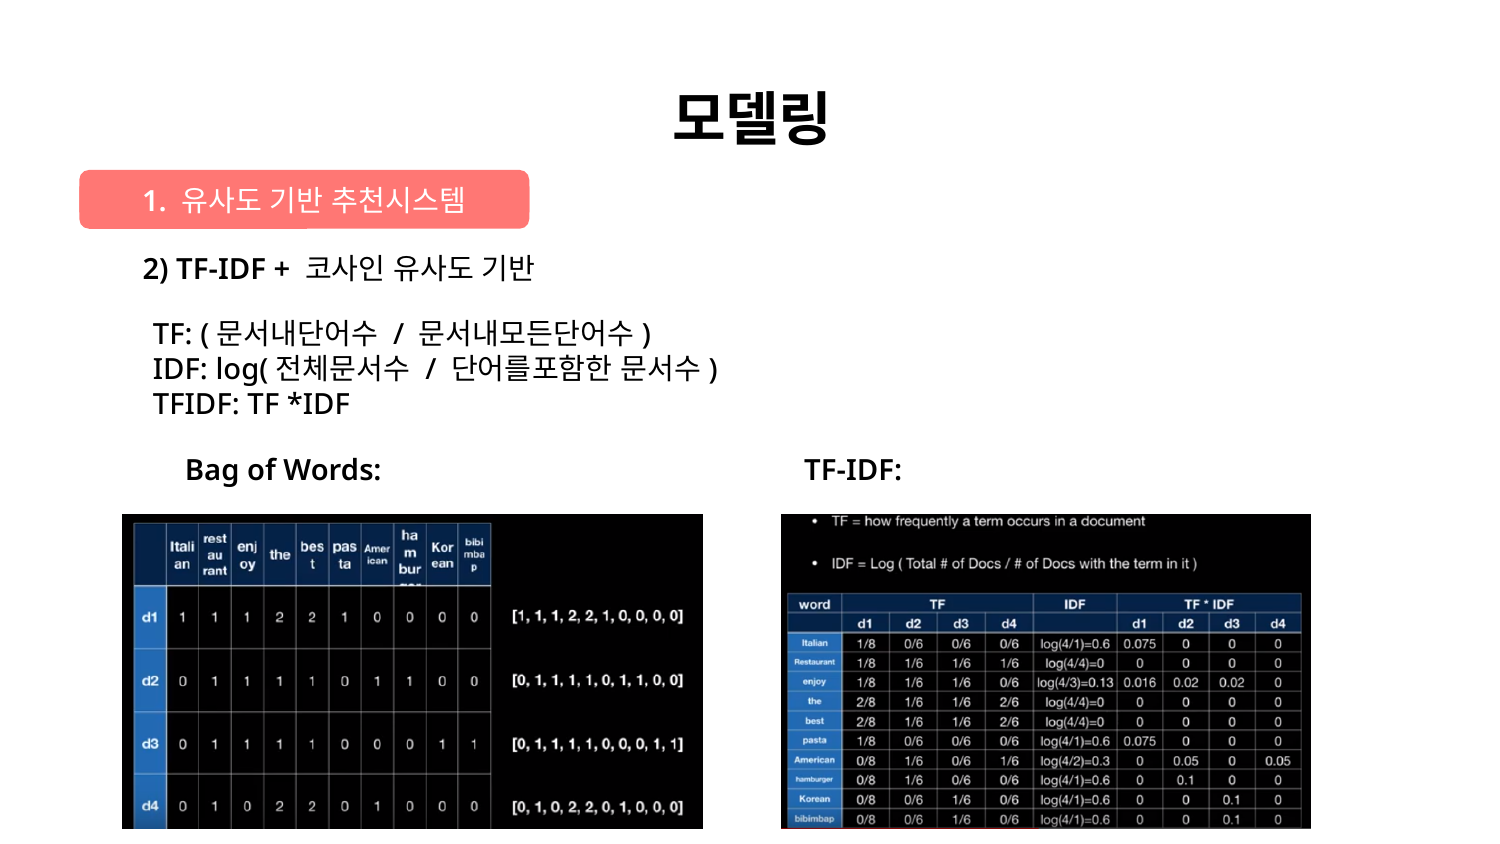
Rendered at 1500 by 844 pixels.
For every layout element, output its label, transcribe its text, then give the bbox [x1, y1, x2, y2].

text_box [113, 266, 495, 318]
text_box TF: (문서내단어수 / 문서내모든단어수) IDF: log(전체문서수 / 단어를포함한 문서수) TFIDF: TF *IDF [137, 307, 798, 428]
title 모델링 [132, 67, 1373, 162]
text_box Bag of Words: [169, 443, 789, 494]
text_box TF-IDF: [789, 443, 1500, 494]
picture [122, 514, 703, 830]
picture [781, 514, 1311, 830]
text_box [79, 169, 530, 229]
text_box 2) TF-IDF + 코사인 유사도 기반 [127, 243, 578, 294]
